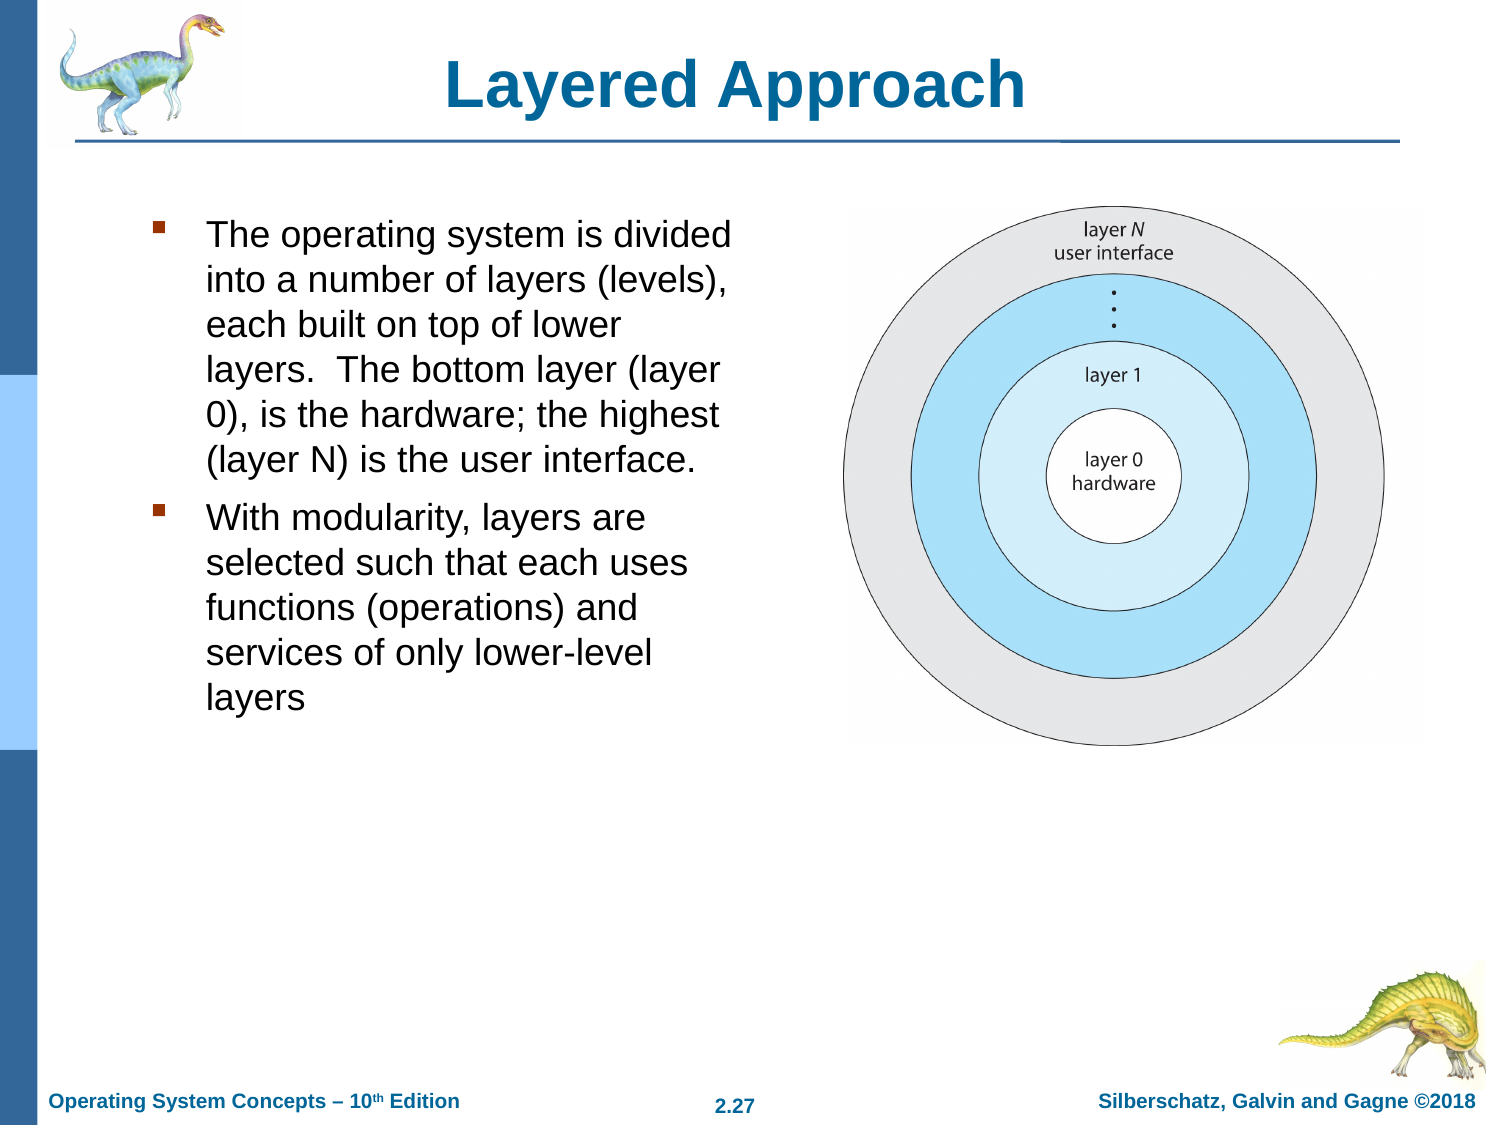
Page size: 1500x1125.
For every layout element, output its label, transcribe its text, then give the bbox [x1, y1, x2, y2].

list The operating system is divided into a number of layers (levels), each built on top of lower layers. The bottom layer (layer 0), is the hardware; the highest (layer N) is the user interface. With modularity, layers are selected such that each uses functions (operations) and services of only lower-level layers [134, 202, 748, 946]
title Layered Approach [75, 34, 1398, 129]
picture [46, 0, 243, 149]
picture [843, 206, 1427, 747]
picture [1275, 959, 1486, 1090]
